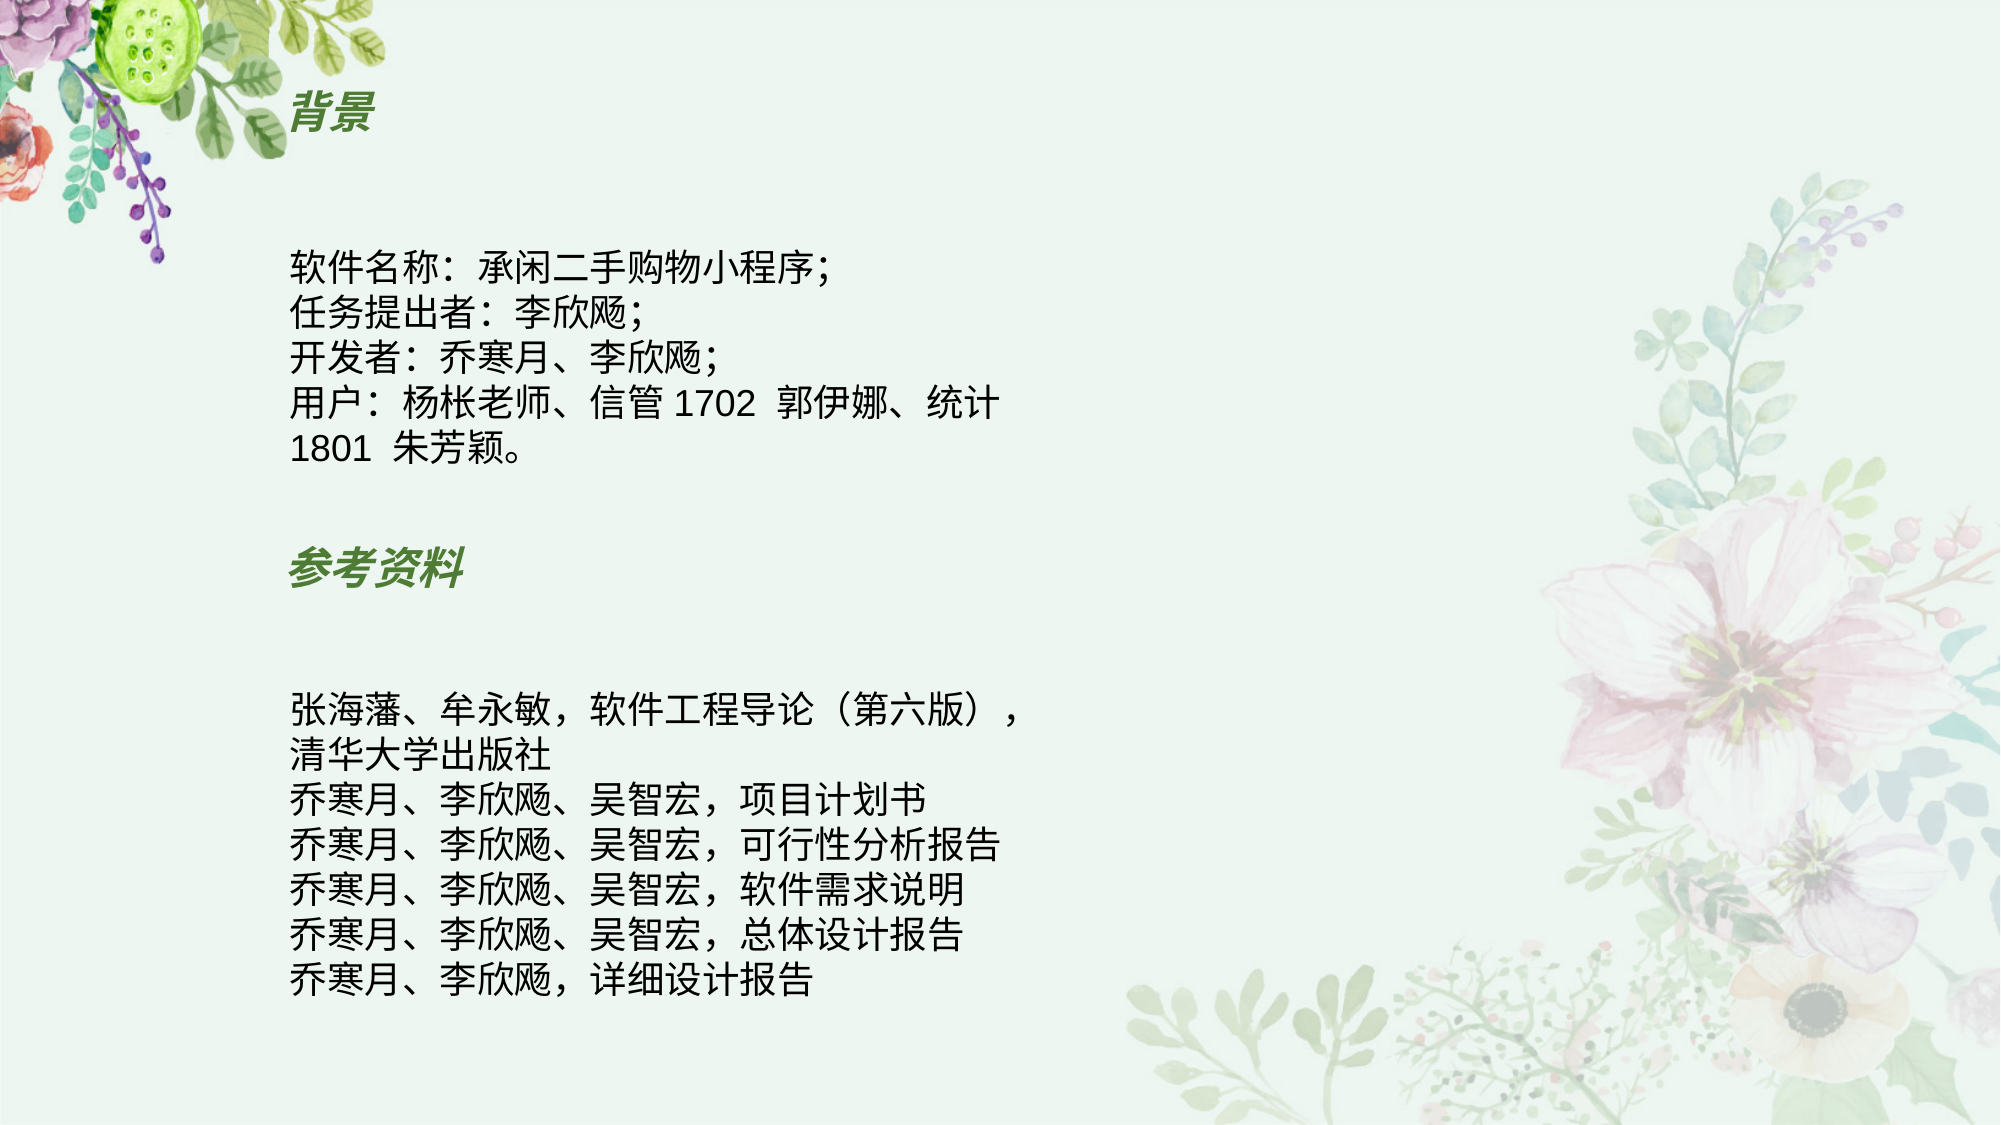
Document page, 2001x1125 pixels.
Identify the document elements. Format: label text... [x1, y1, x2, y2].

text_box 软件名称：承闲二手购物小程序； 任务提出者：李欣飏； 开发者：乔寒月、李欣飏； 用户：杨枨老师、信管1702 郭伊娜、统计1801 朱芳颖。 [269, 234, 1053, 480]
title 背景 [269, 82, 1995, 146]
text_box 张海藩、牟永敏，软件工程导论（第六版），清华大学出版社 乔寒月、李欣飏、吴智宏，项目计划书 乔寒月、李欣飏、吴智宏，可行性分析报告 乔寒月、李欣飏、吴智宏，软件需求说明 乔寒月、李欣飏、吴智宏，总体设计报告 乔寒月、李欣飏，详细设计报告 [269, 675, 1053, 1011]
text_box 参考资料 [269, 538, 1995, 602]
picture [0, 0, 2001, 1125]
